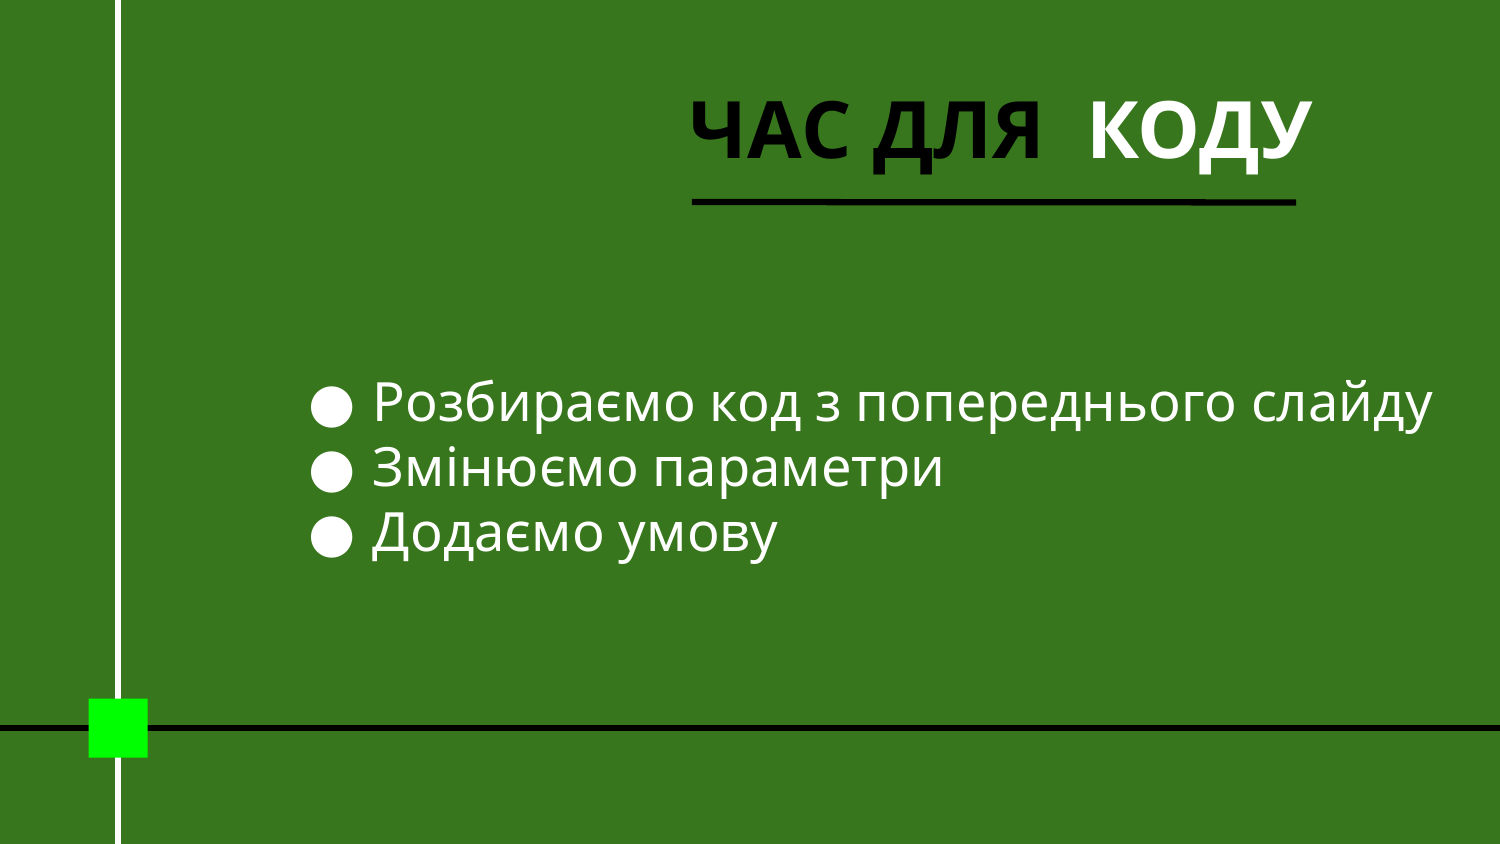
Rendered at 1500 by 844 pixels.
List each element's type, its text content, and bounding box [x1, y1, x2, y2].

text_box Розбираємо код з попереднього слайду Змінюємо параметри Додаємо умову [282, 352, 1475, 654]
title ЧАС ДЛЯ КОДУ [502, 63, 1500, 301]
